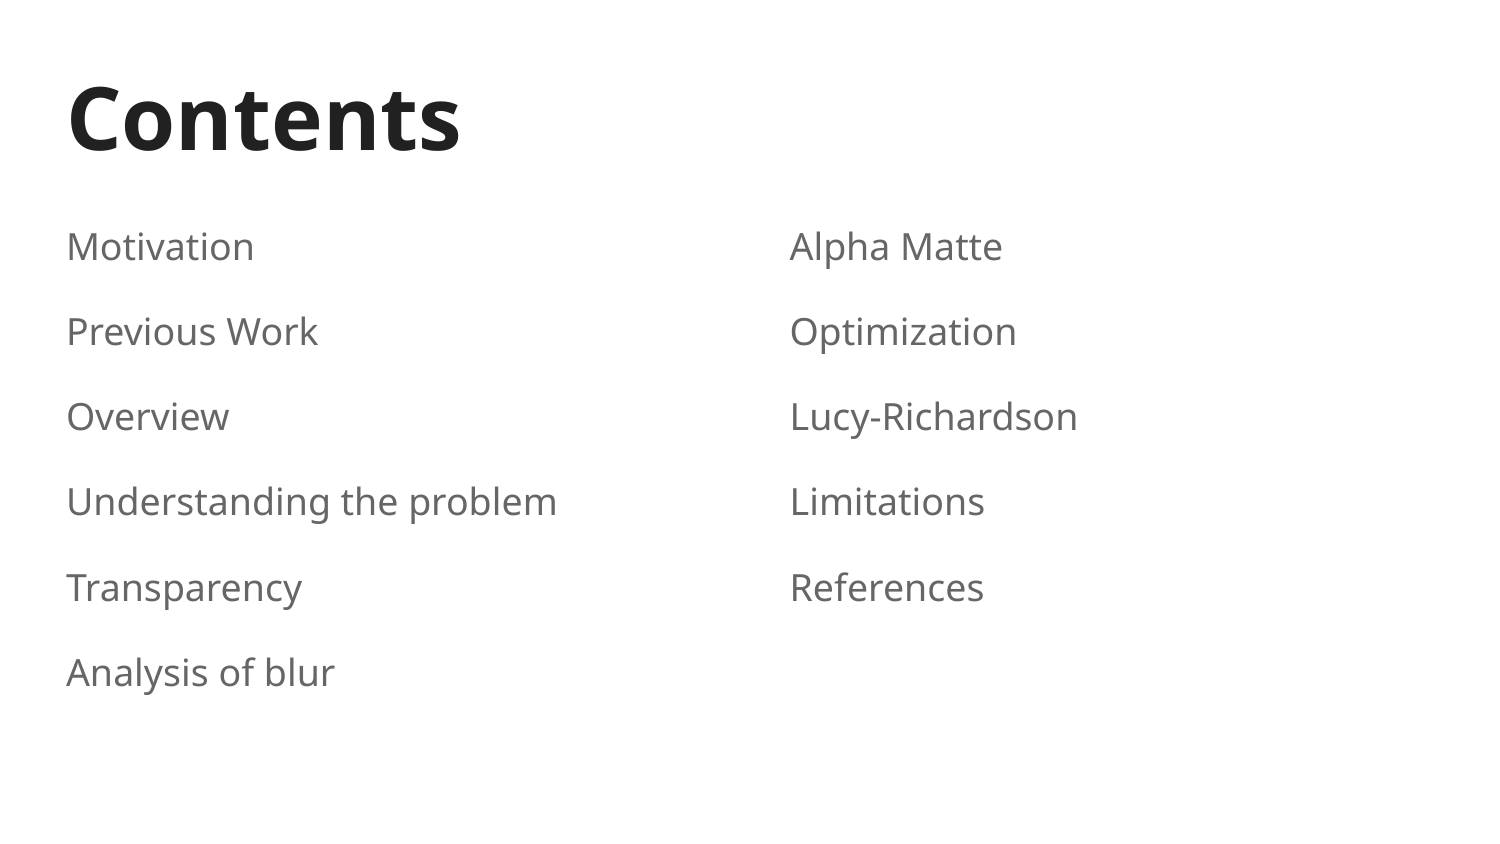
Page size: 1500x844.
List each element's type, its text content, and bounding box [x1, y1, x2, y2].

list Motivation Previous Work Overview Understanding the problem Transparency Analysis of blur [51, 201, 686, 750]
list Alpha Matte Optimization Lucy-Richardson Limitations References [774, 201, 1409, 750]
title Contents [51, 48, 1449, 180]
